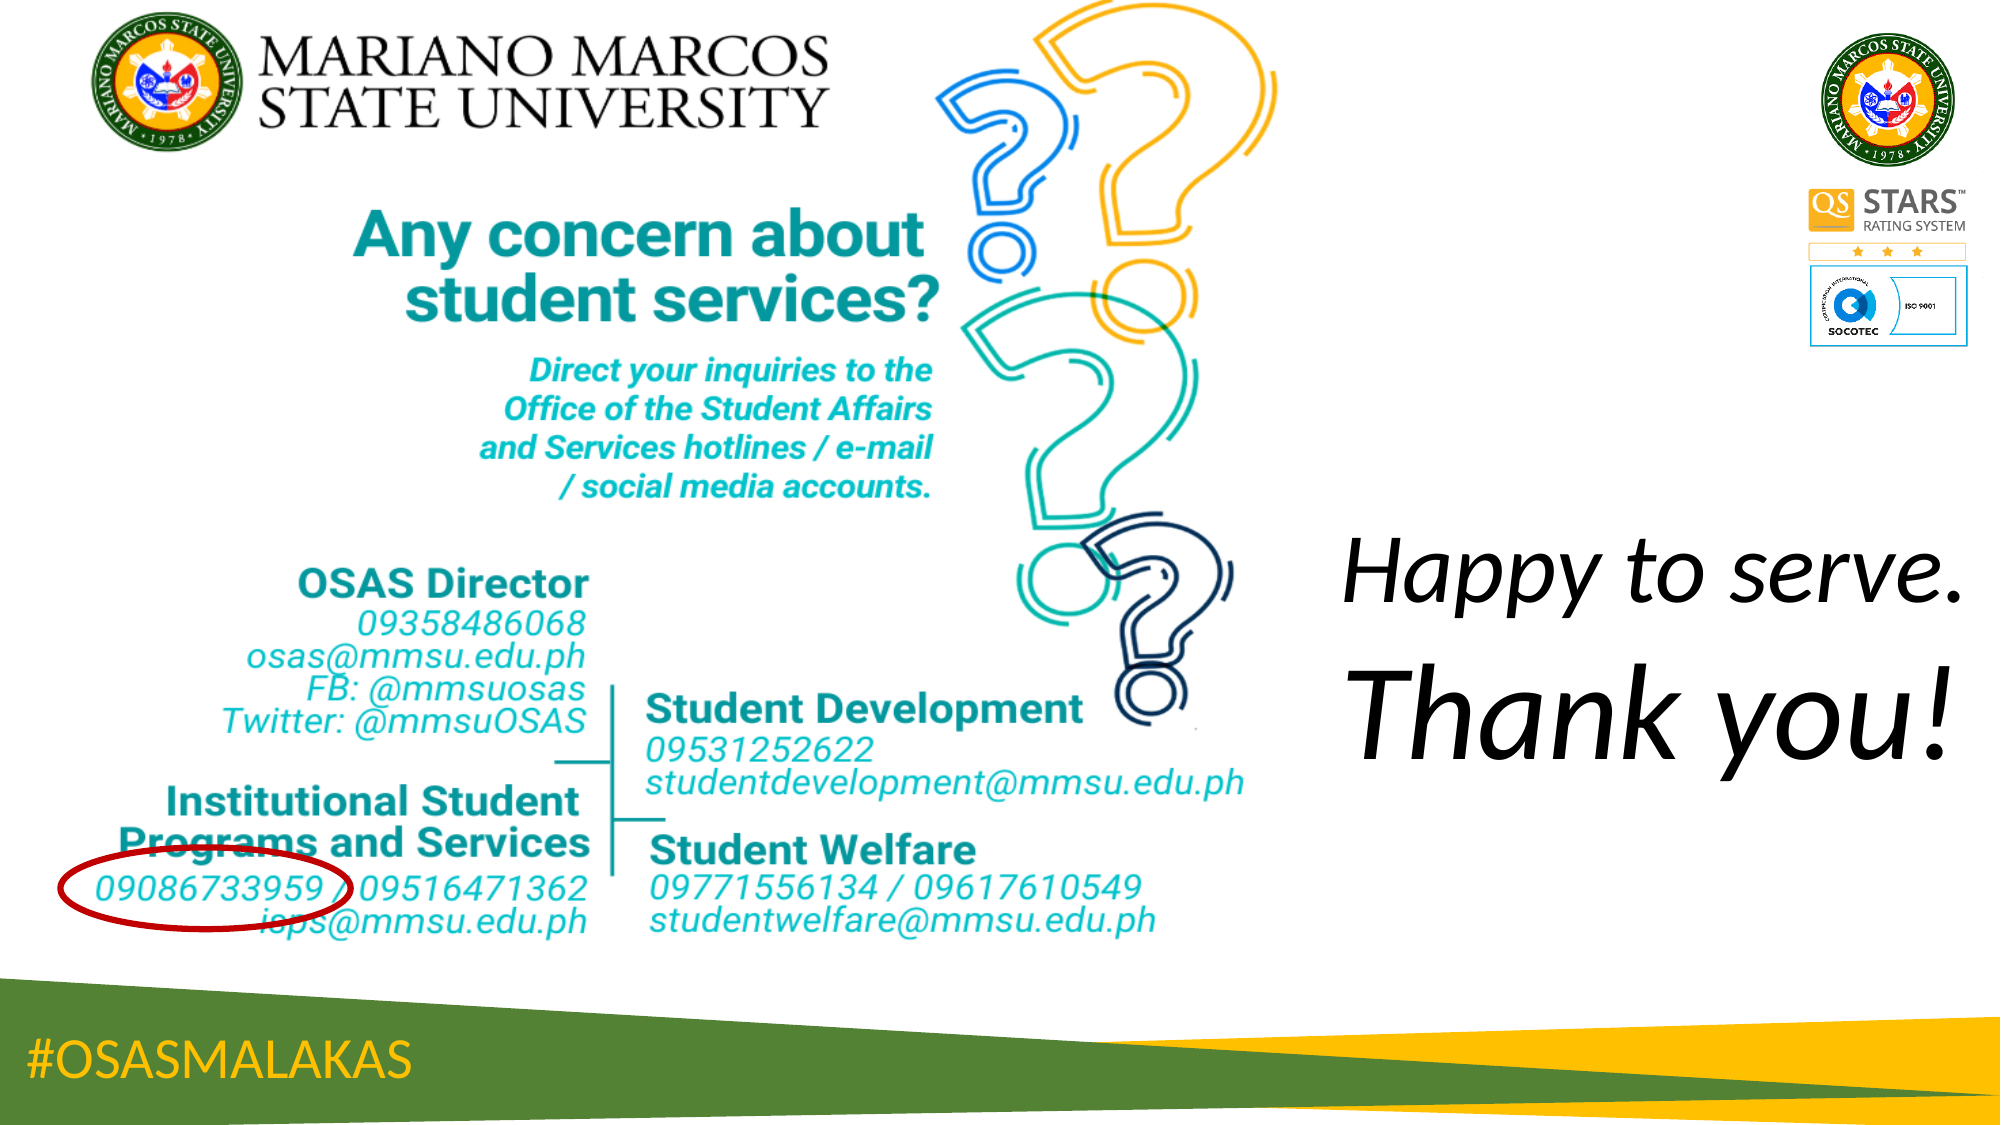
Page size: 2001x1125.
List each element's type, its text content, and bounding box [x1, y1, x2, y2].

text_box Happy to serve. Thank you! [1326, 494, 2000, 795]
picture [1818, 30, 1958, 170]
picture [49, 0, 1326, 957]
picture [1792, 171, 1984, 353]
